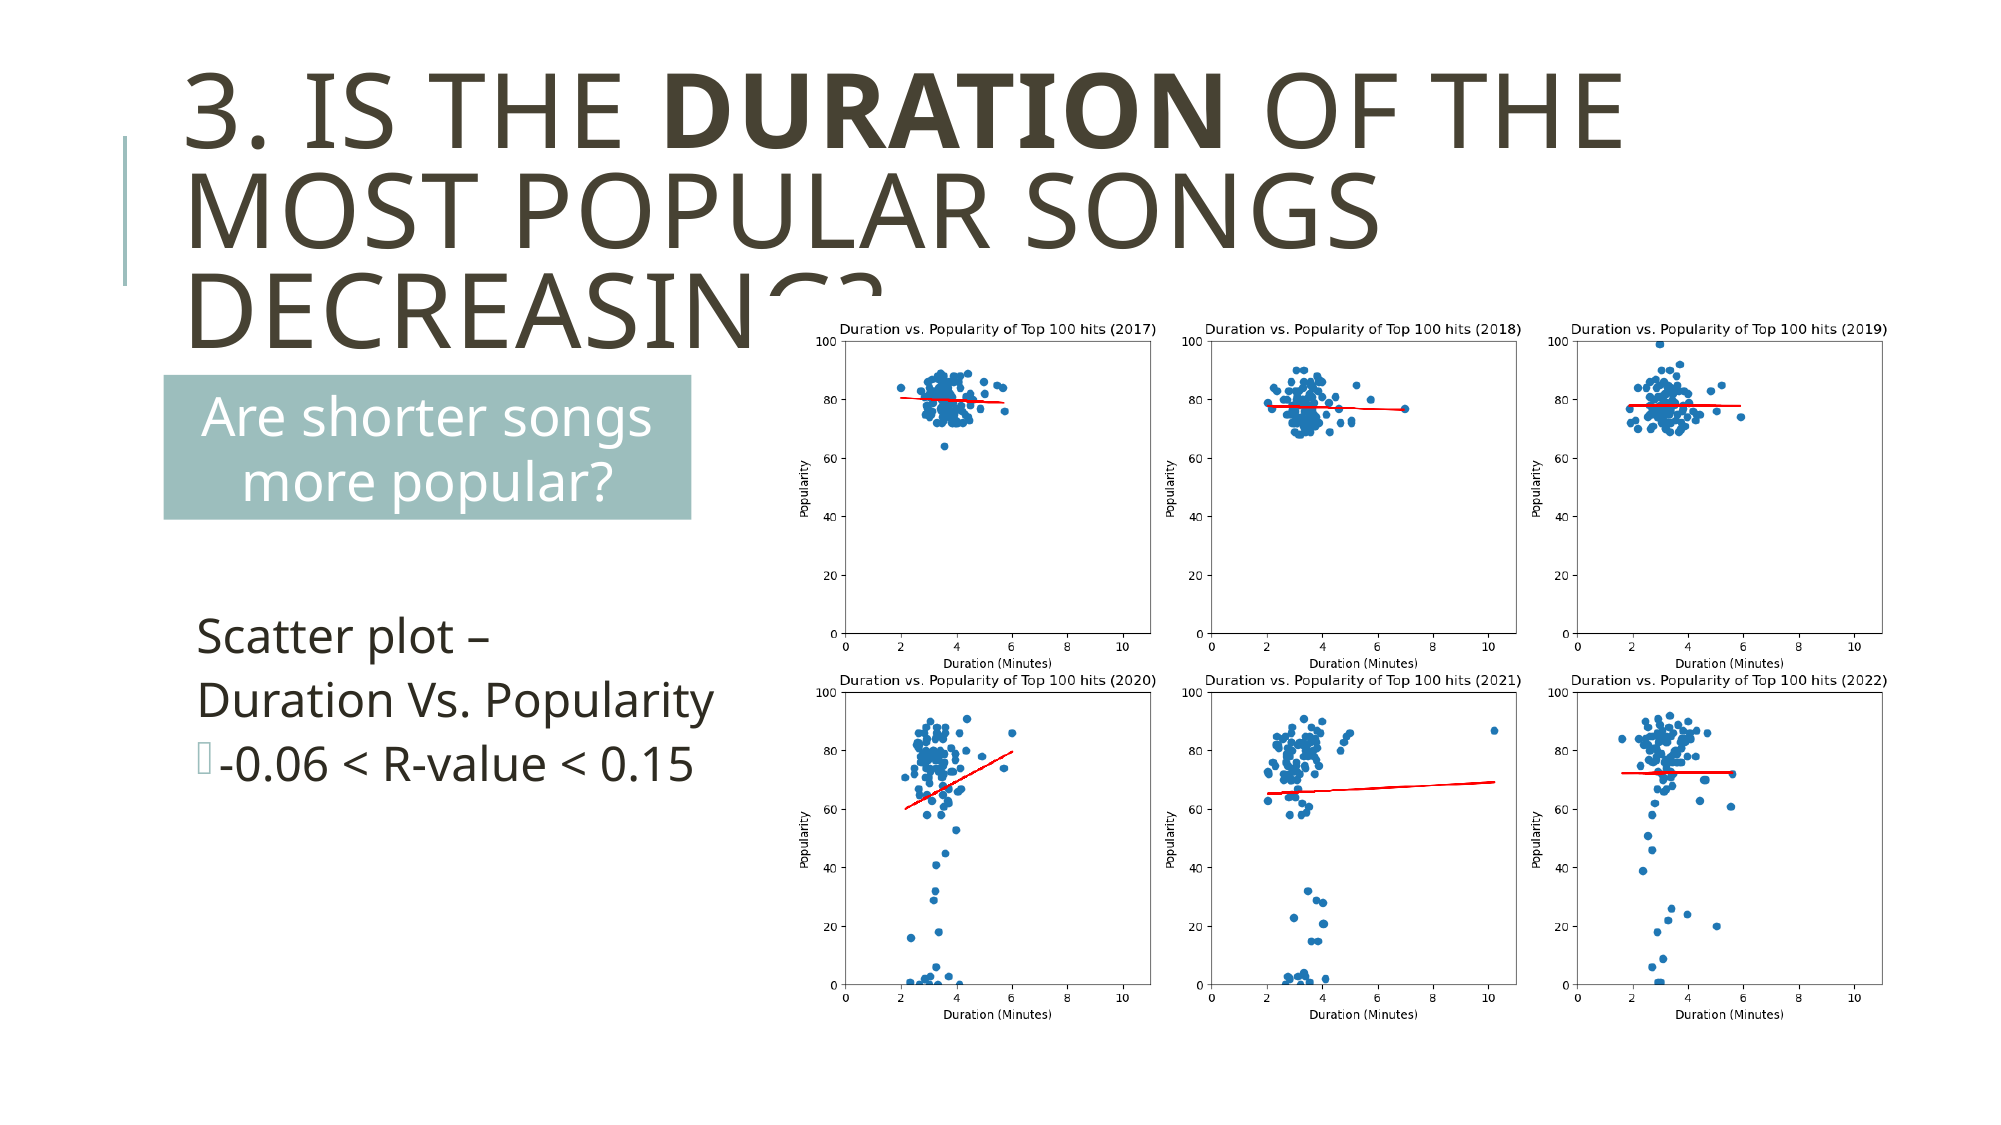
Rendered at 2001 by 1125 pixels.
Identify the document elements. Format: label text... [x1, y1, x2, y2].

list Scatter plot – Duration Vs. Popularity -0.06 < R-value < 0.15 [168, 375, 748, 1035]
picture [754, 295, 1924, 1036]
title 3. Is the duration of the most popular songs decreasing? [168, 96, 1924, 342]
text_box Are shorter songs more popular? [163, 374, 692, 520]
